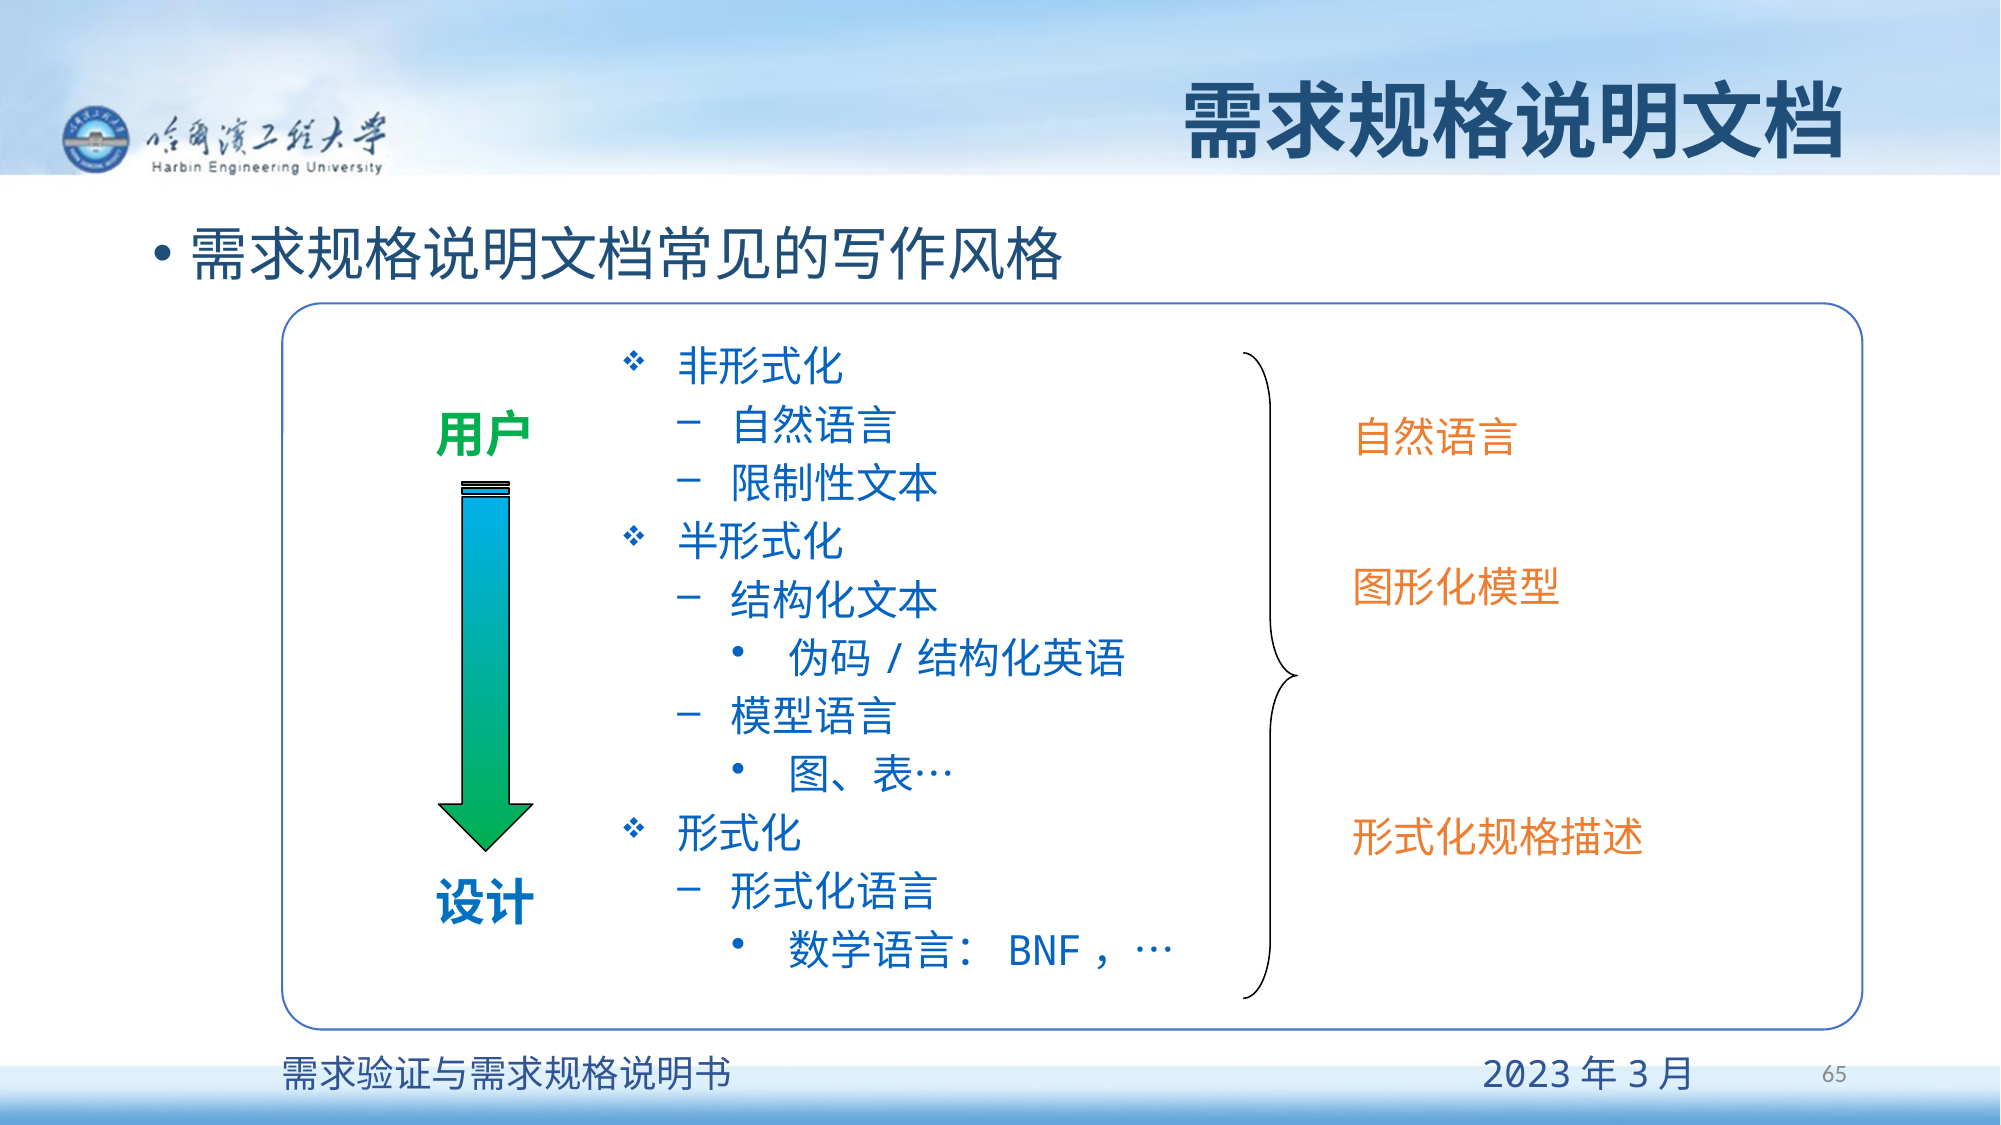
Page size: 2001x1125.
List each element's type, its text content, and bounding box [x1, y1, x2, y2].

slide_number 65 [1412, 1042, 1863, 1103]
text_box [281, 302, 1864, 1031]
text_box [606, 332, 1731, 1043]
picture [0, 0, 2001, 1125]
text_box 设计 [420, 863, 551, 938]
text_box 用户 [420, 394, 551, 470]
title 需求规格说明文档 [137, 47, 1863, 203]
text_box [462, 482, 510, 486]
text_box [462, 488, 510, 494]
text_box [438, 496, 533, 852]
list 需求规格说明文档常见的写作风格 [137, 217, 1863, 1014]
